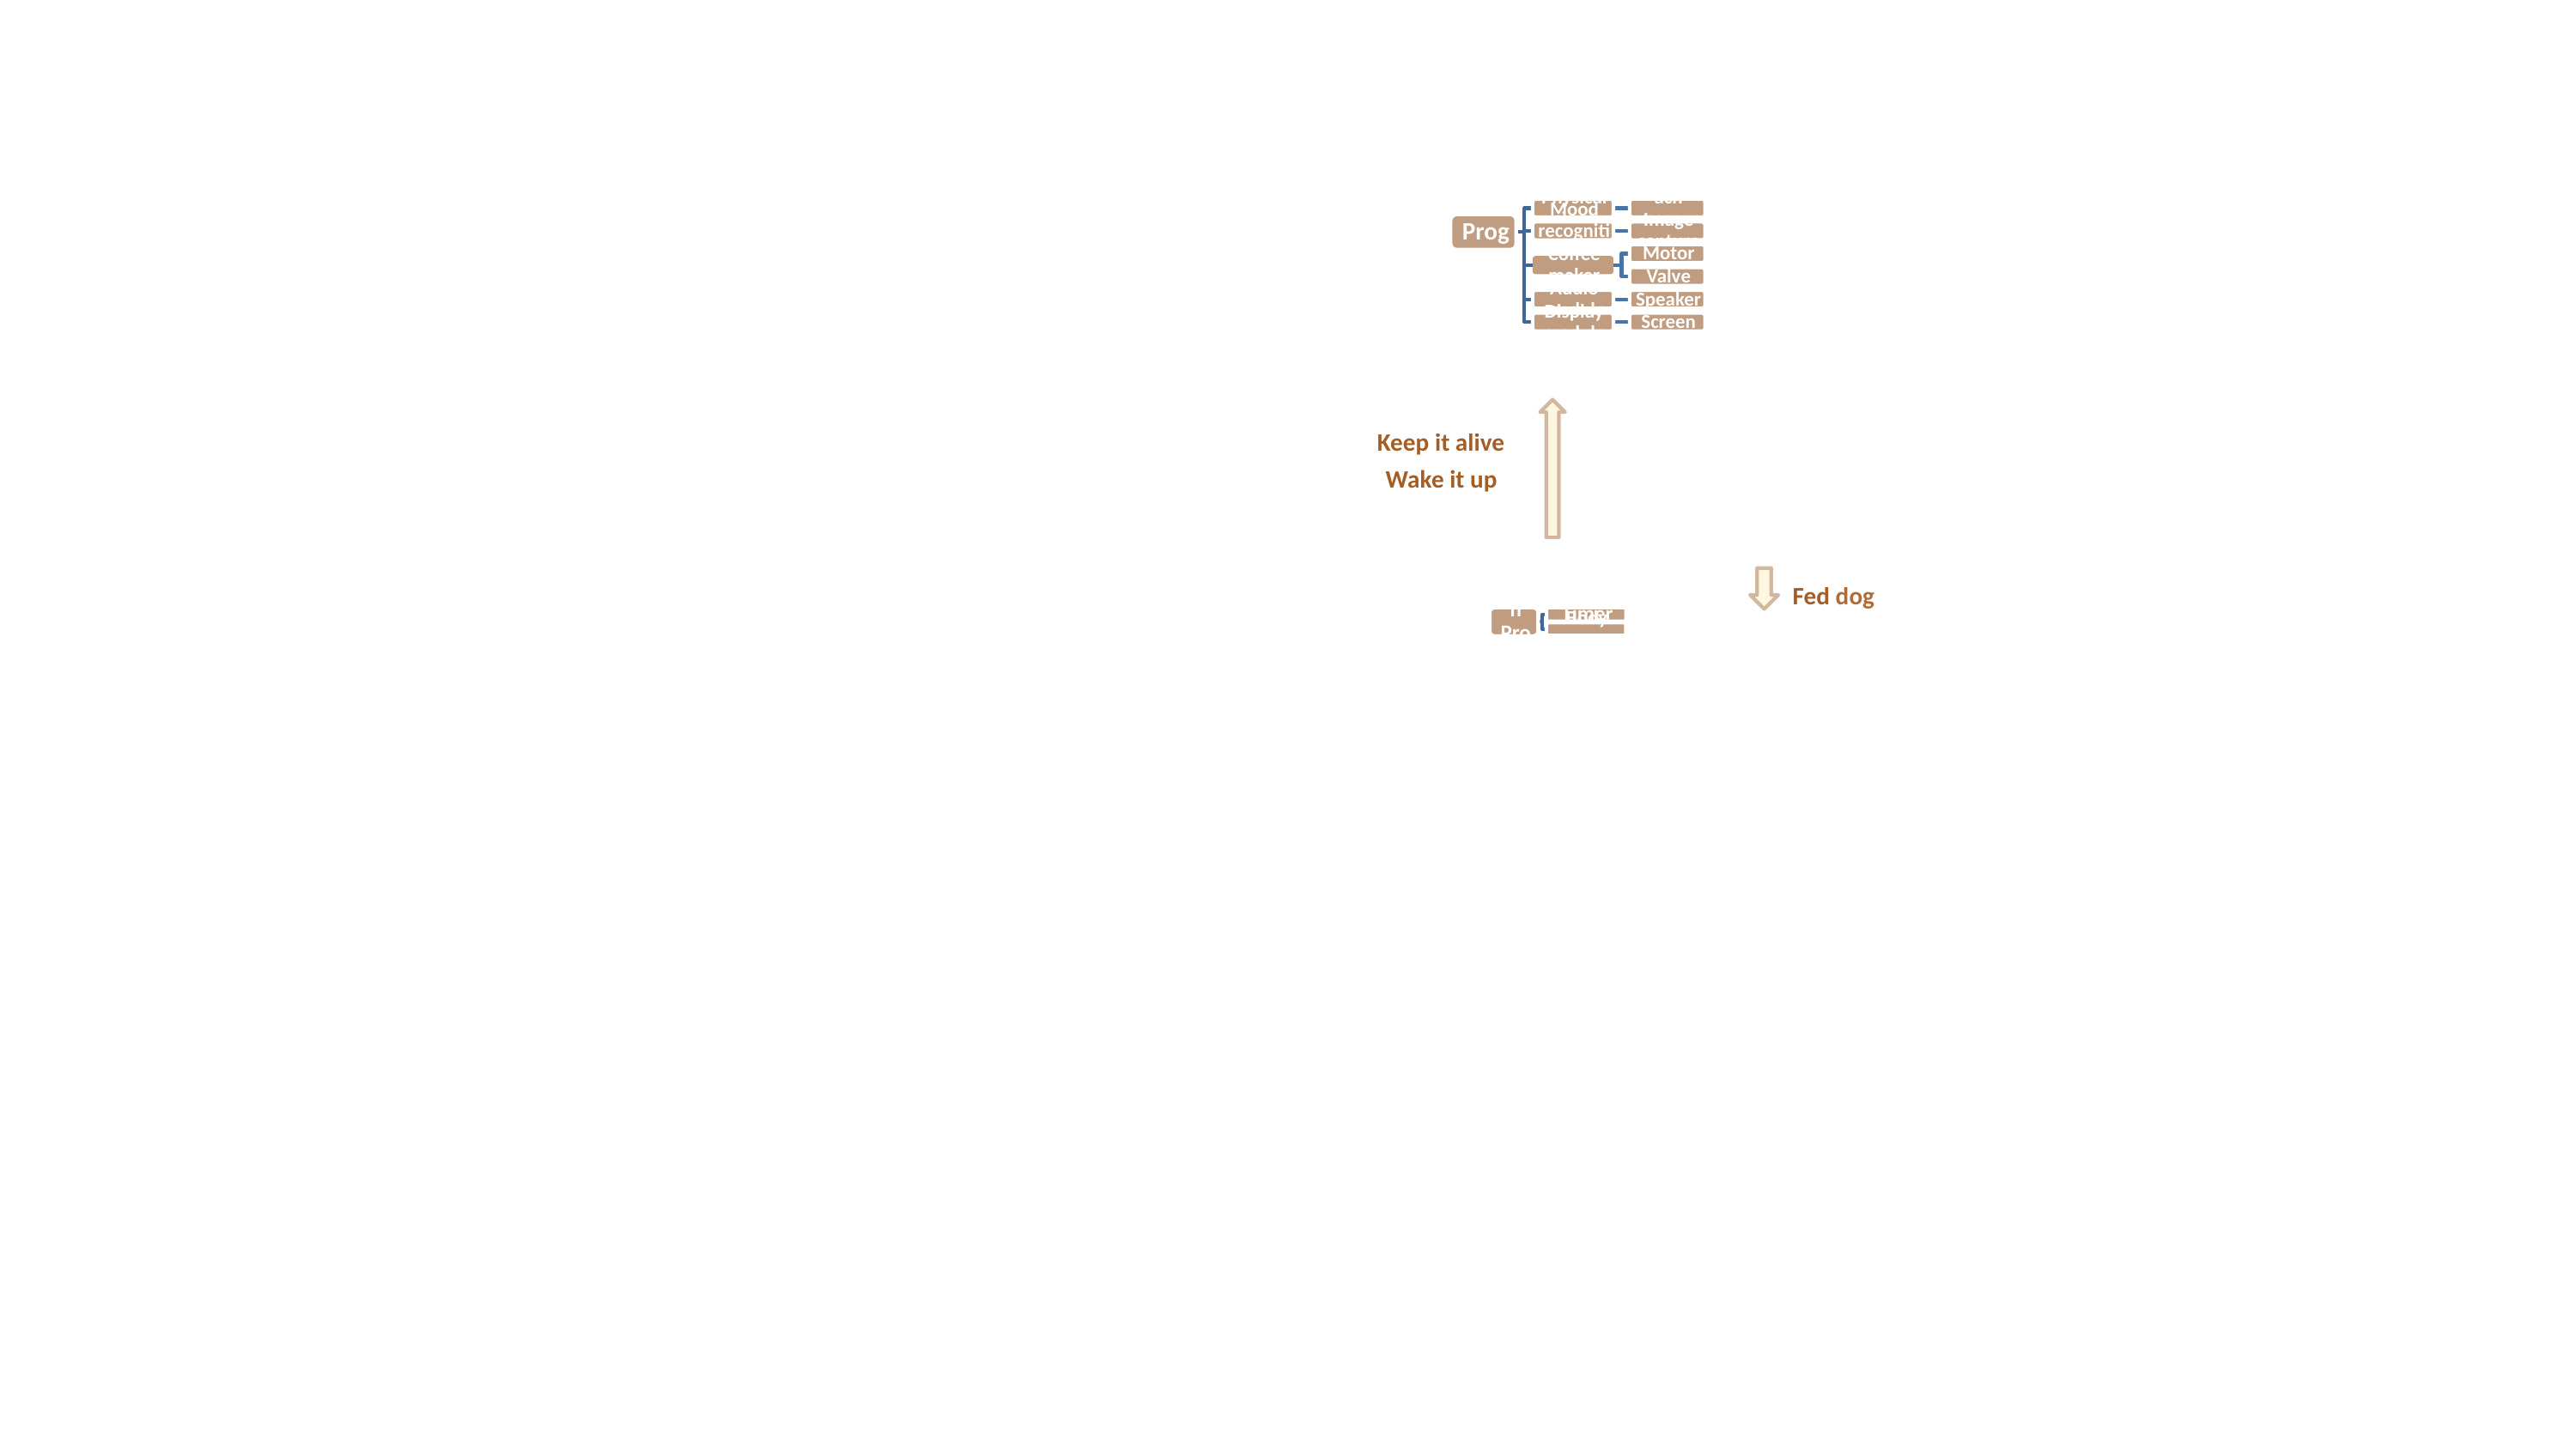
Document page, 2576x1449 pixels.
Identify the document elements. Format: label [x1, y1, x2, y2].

text_box [1347, 198, 2150, 688]
